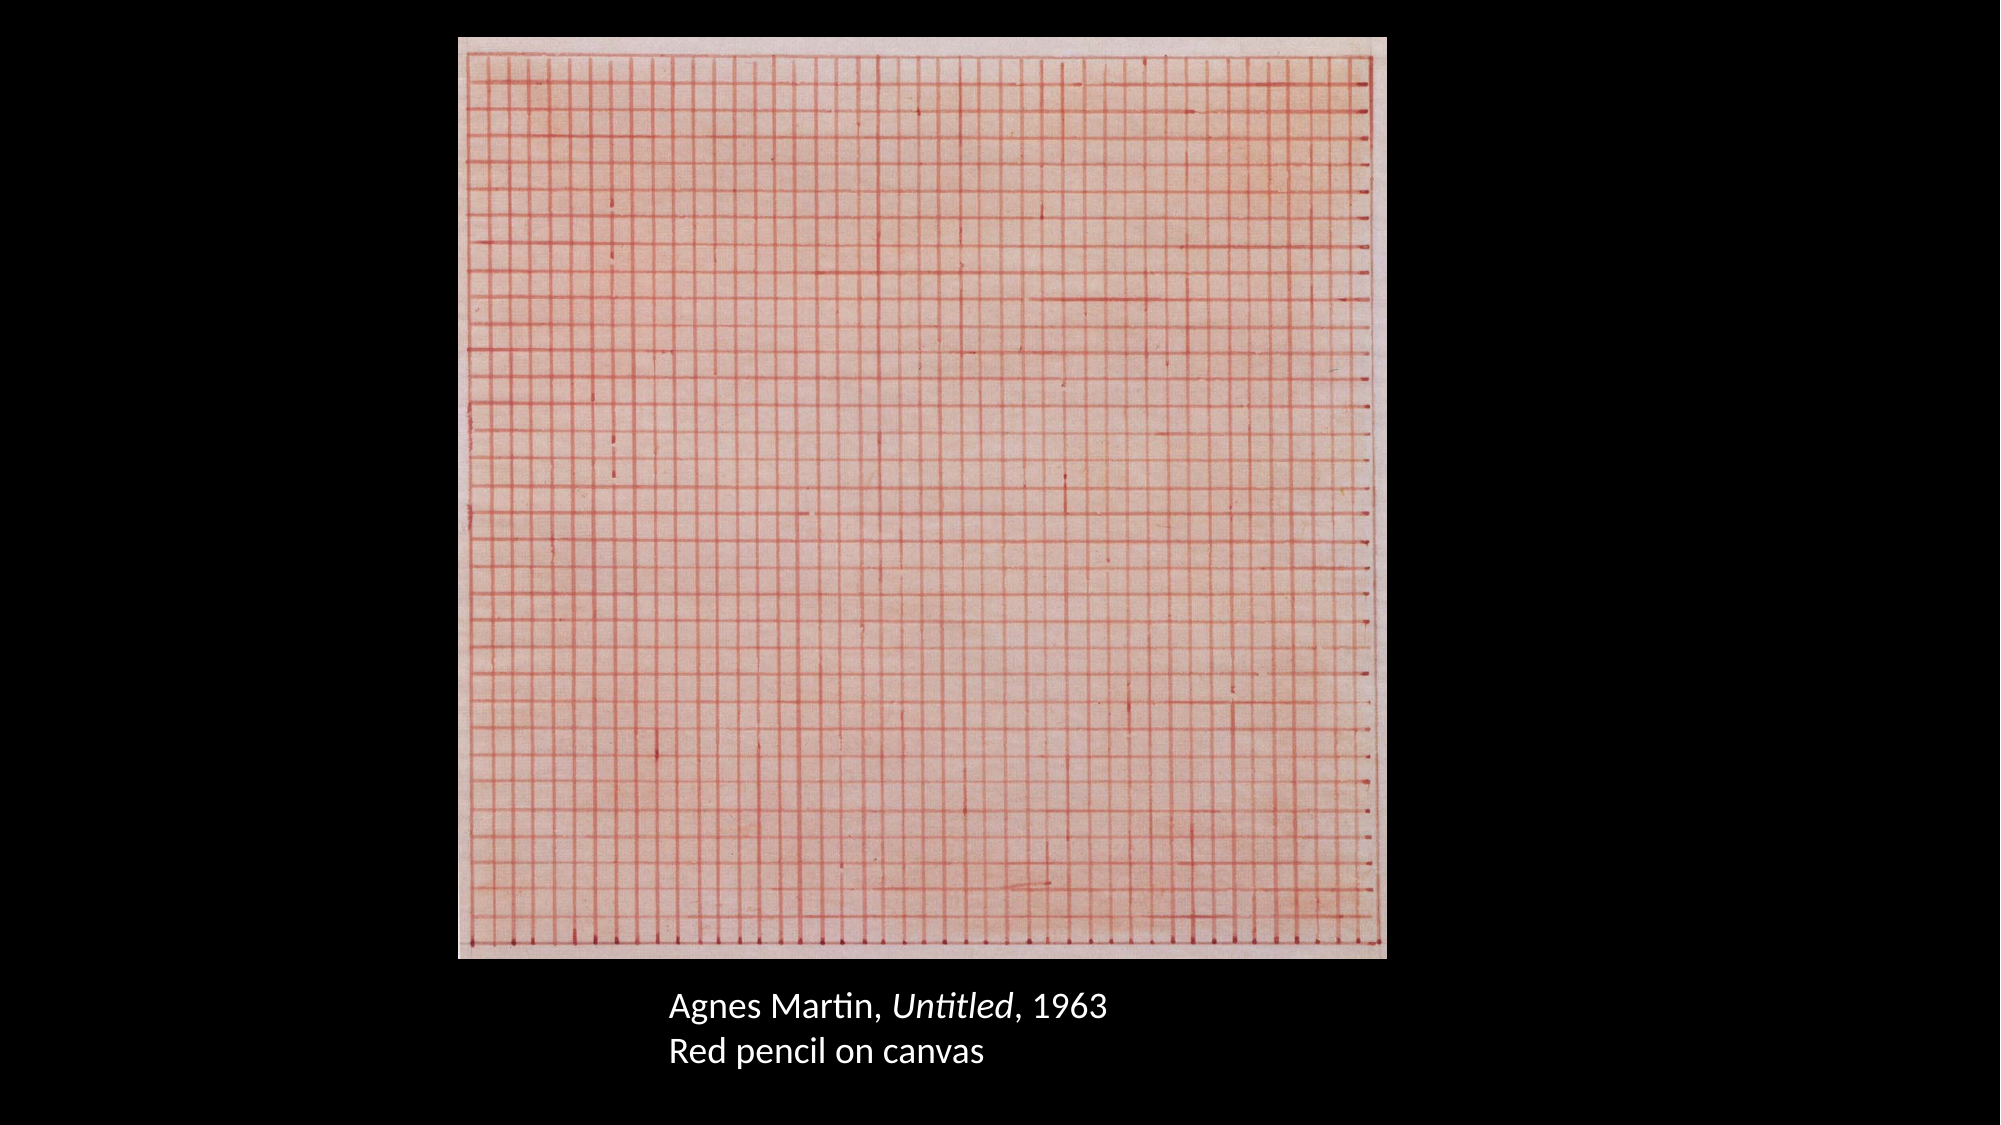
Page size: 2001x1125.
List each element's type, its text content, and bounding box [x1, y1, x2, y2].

text_box Agnes Martin, Untitled, 1963 Red pencil on canvas [654, 973, 1200, 1079]
picture [458, 37, 1387, 959]
